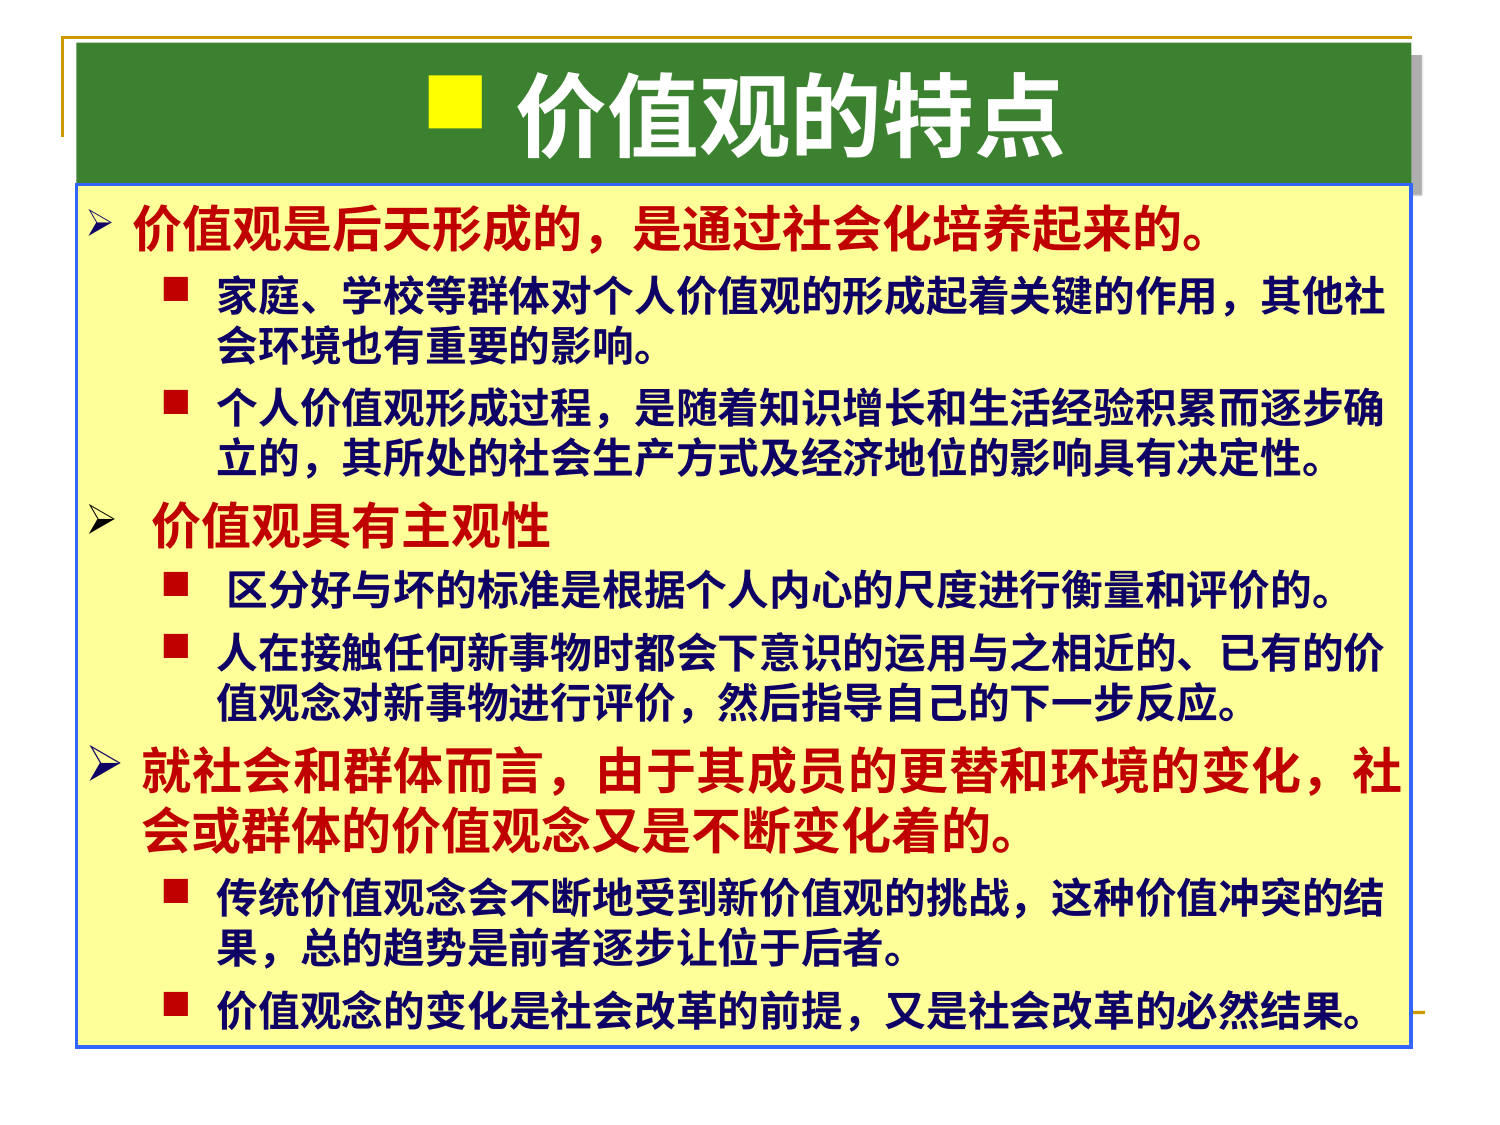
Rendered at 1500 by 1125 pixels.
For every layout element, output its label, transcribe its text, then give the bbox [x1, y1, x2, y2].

text_box 价值观是后天形成的，是通过社会化培养起来的。 家庭、学校等群体对个人价值观的形成起着关键的作用，其他社会环境也有重要的影响。 个人价值观形成过程，是随着知识增长和生活经验积累而逐步确立的，其所处的社会生产方式及经济地位的影响具有决定性。 价值观具有主观性 区分好与坏的标准是根据个人内心的尺度进行衡量和评价的。 人在接触任何新事物时都会下意识的运用与之相近的、已有的价值观念对新事物进行评价，然后指导自己的下一步反应。 就社会和群体而言，由于其成员的更替和环境的变化，社会或群体的价值观念又是不断变化着的。 传统价值观念会不断地受到新价值观的挑战，这种价值冲突的结果，总的趋势是前者逐步让位于后者。 价值观念的变化是社会改革的前提，又是社会改革的必然结果。 [76, 184, 1412, 1047]
slide_number [1074, 1023, 1426, 1100]
text_box 价值观的特点 [76, 42, 1412, 184]
